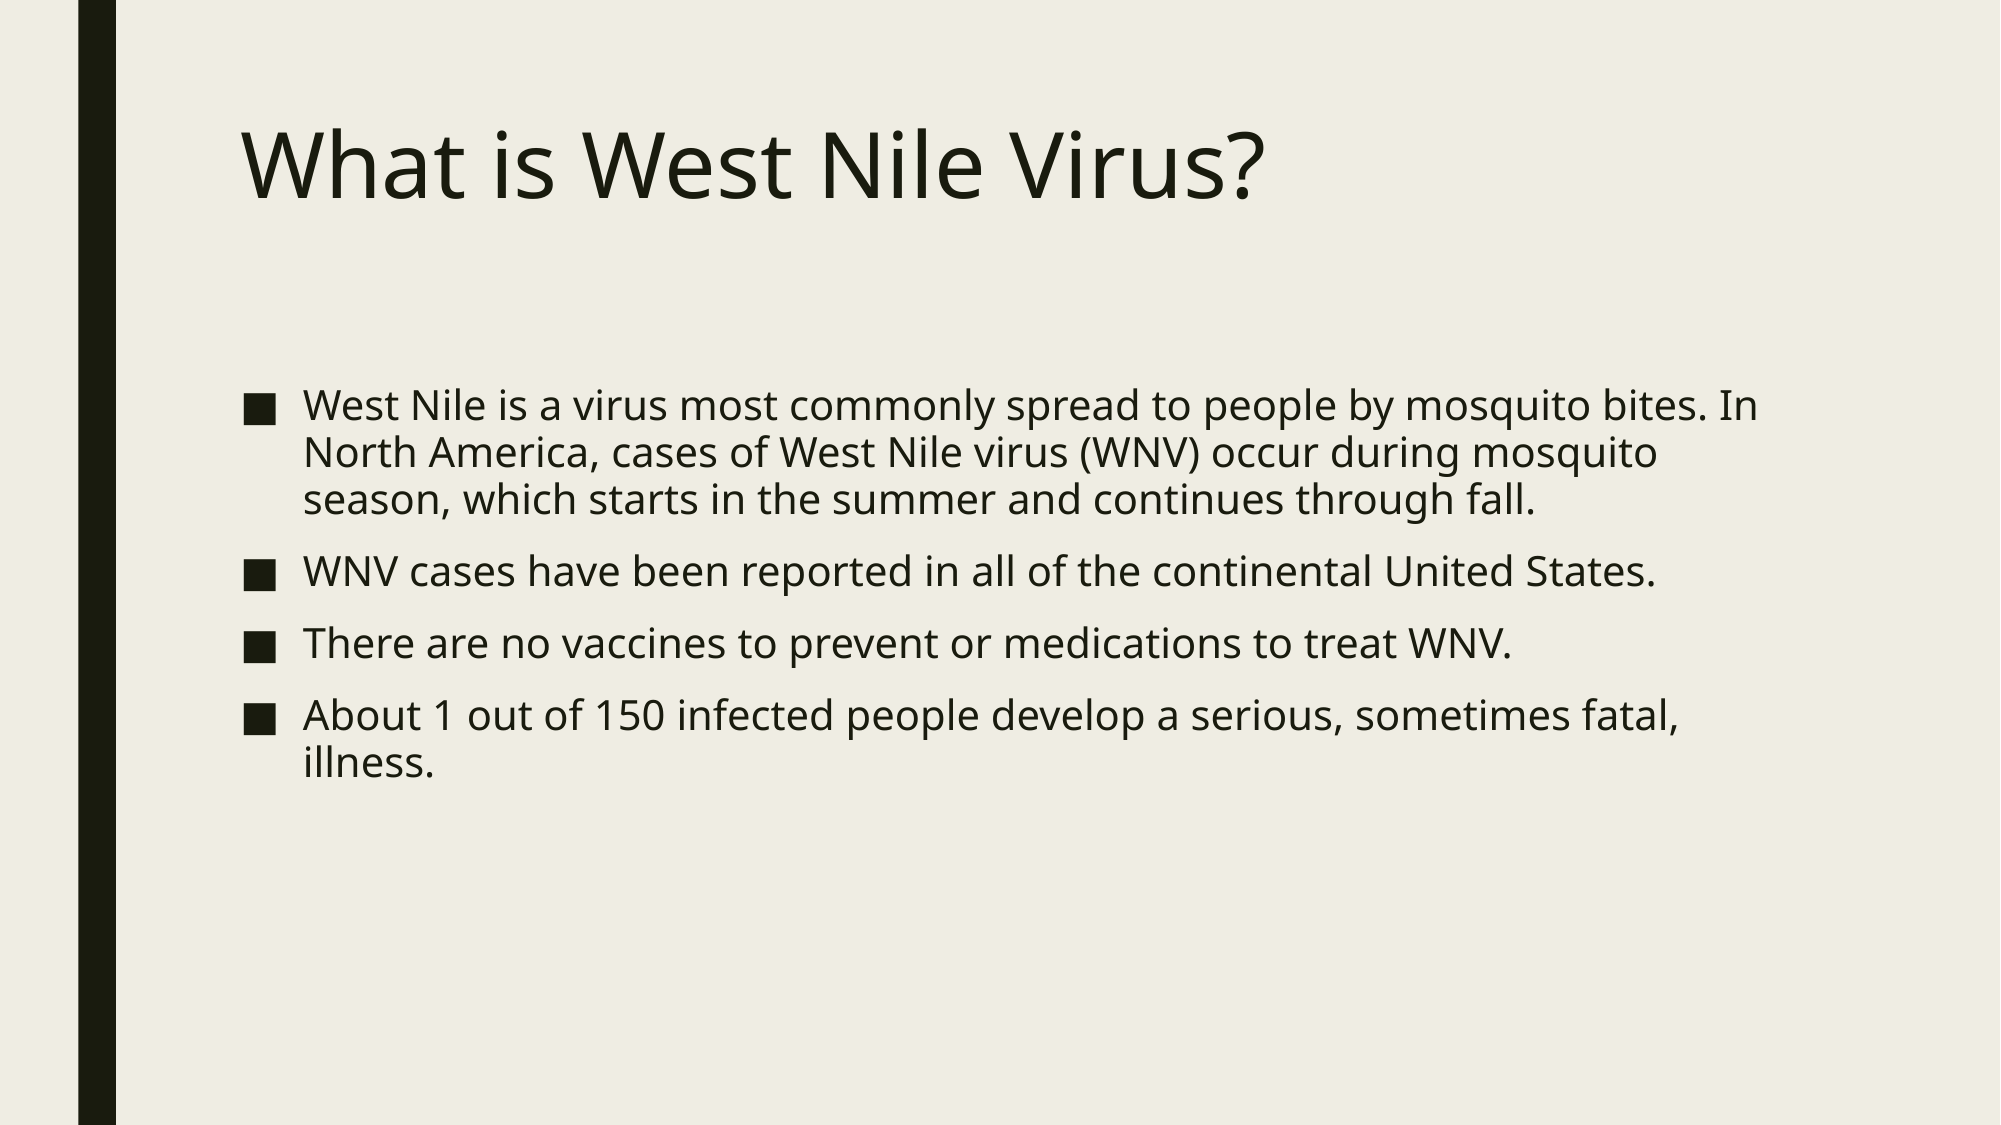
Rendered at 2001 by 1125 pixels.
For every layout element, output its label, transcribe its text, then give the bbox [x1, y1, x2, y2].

list West Nile is a virus most commonly spread to people by mosquito bites. In North America, cases of West Nile virus (WNV) occur during mosquito season, which starts in the summer and continues through fall. WNV cases have been reported in all of the continental United States. There are no vaccines to prevent or medications to treat WNV. About 1 out of 150 infected people develop a serious, sometimes fatal, illness. [225, 375, 1800, 963]
title What is West Nile Virus? [225, 112, 1800, 357]
